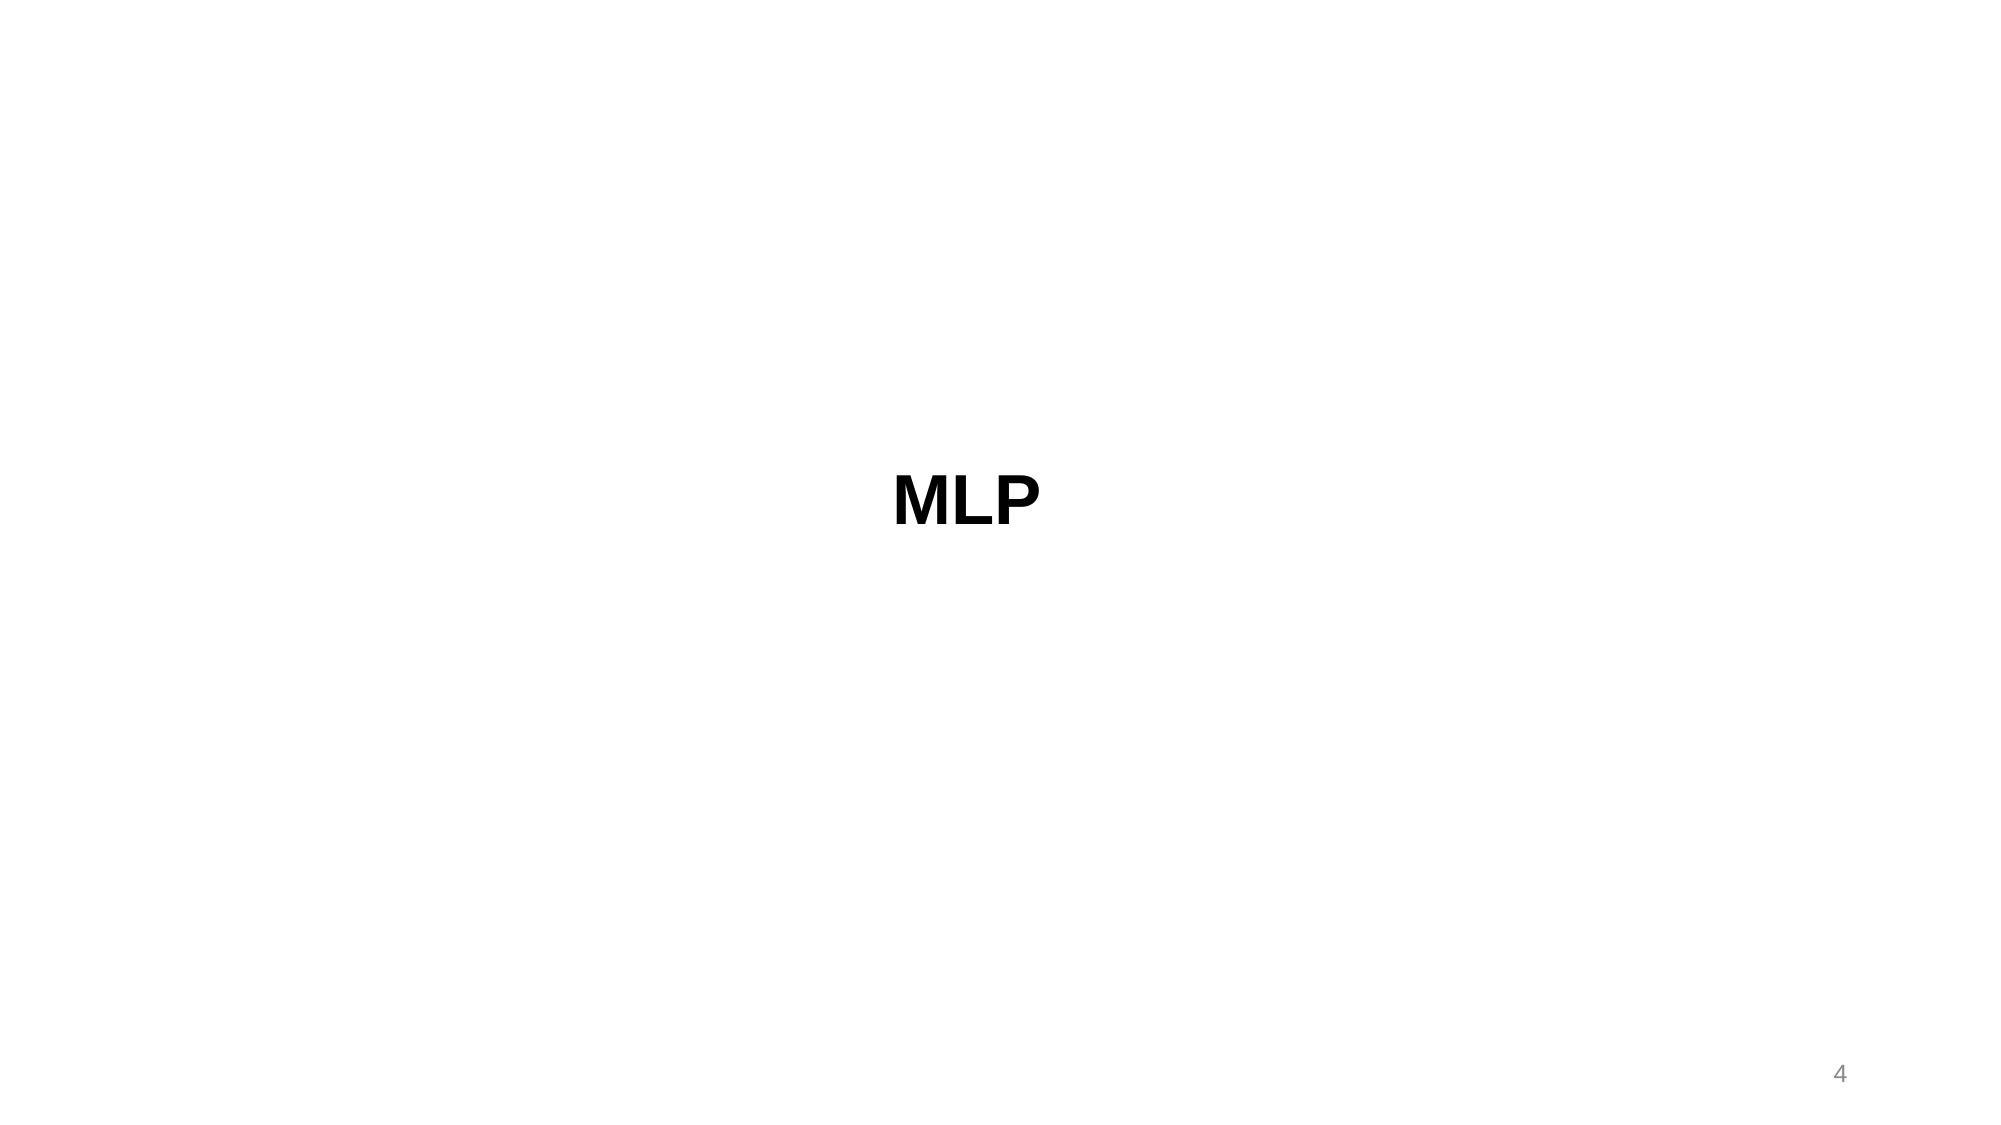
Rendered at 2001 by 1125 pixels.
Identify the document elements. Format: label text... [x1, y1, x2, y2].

text_box MLP [877, 438, 1069, 554]
slide_number ‹#› [1412, 1042, 1863, 1103]
